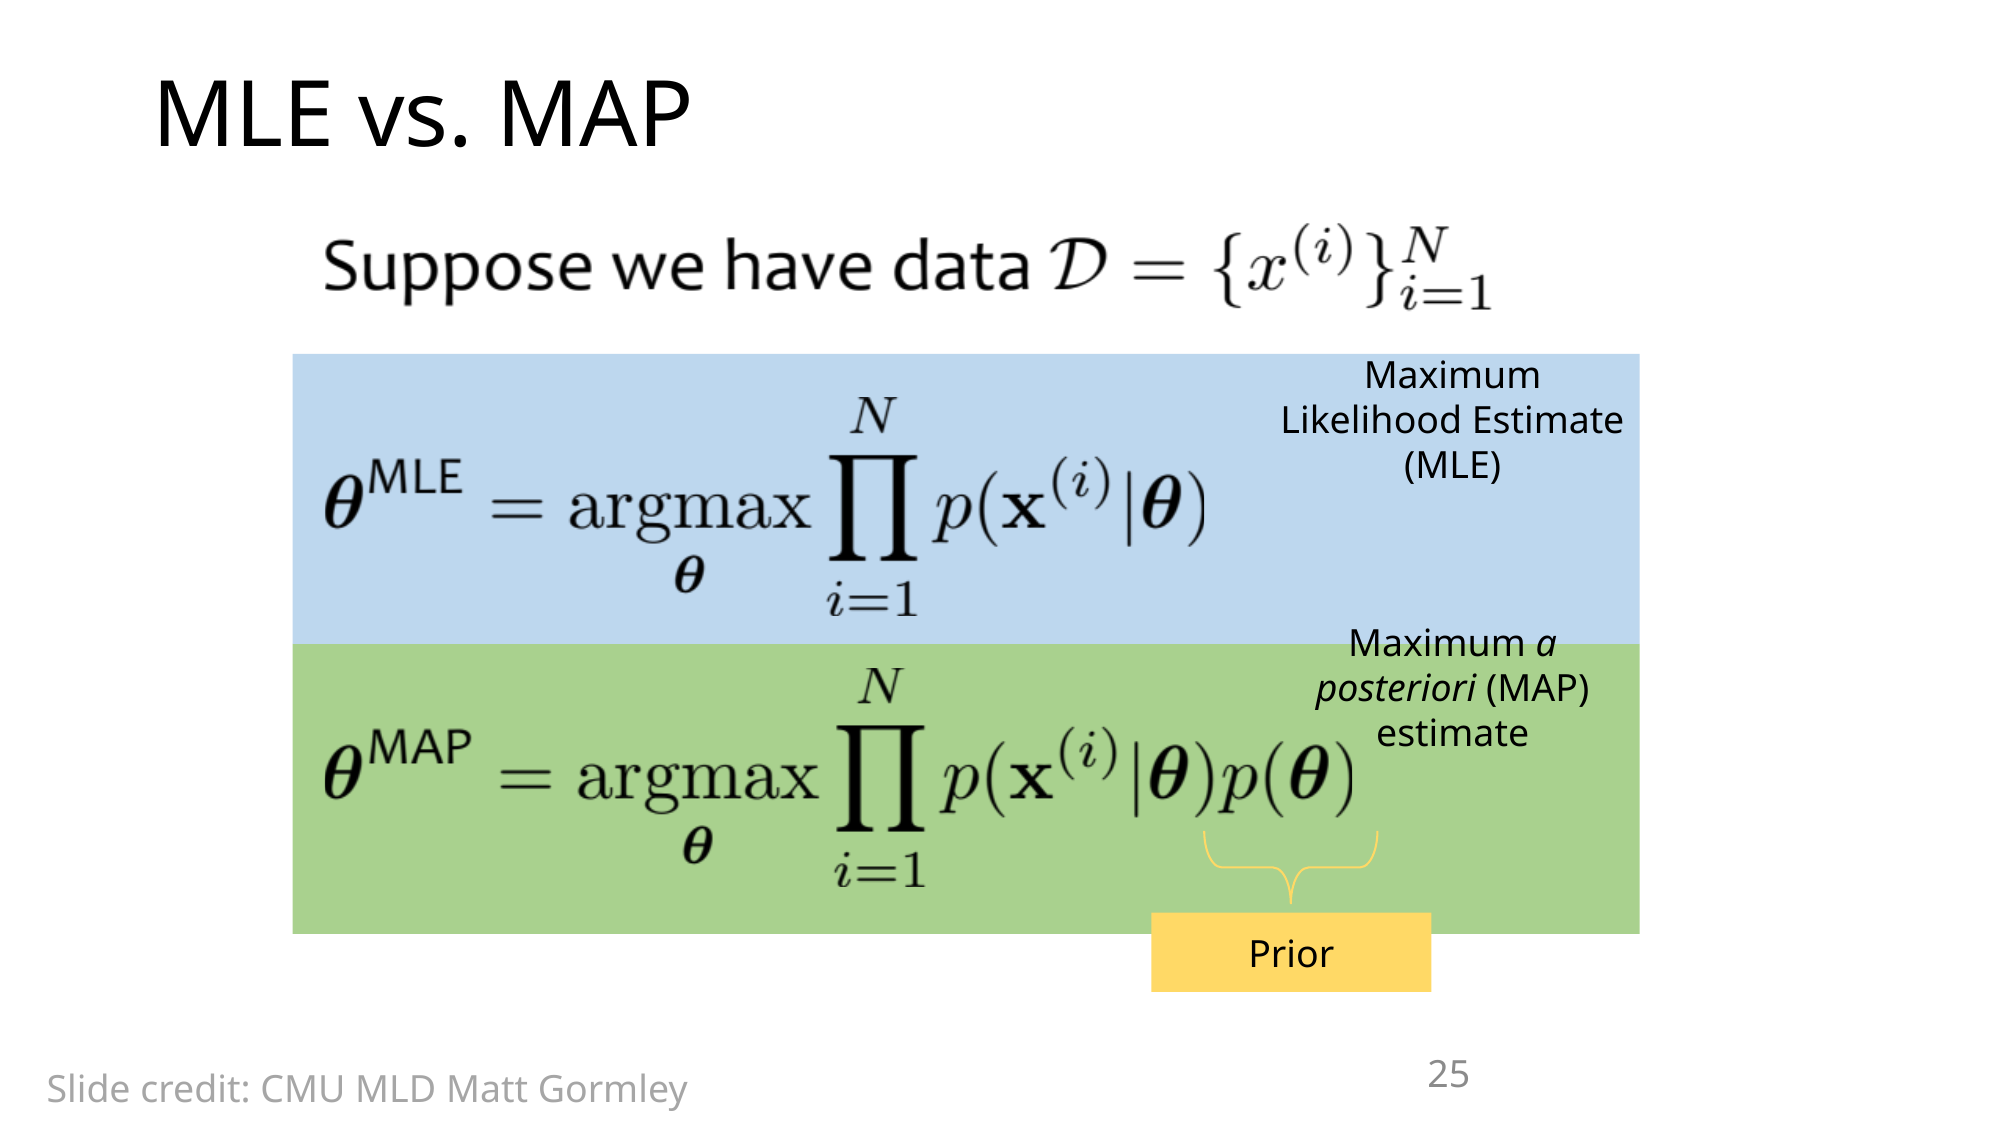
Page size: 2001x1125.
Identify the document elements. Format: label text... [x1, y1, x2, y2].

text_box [292, 644, 1640, 934]
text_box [1151, 830, 1432, 992]
title MLE vs. MAP [137, 59, 1863, 278]
slide_number 25 [1412, 1042, 1863, 1103]
picture [324, 222, 1686, 353]
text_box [292, 347, 1640, 644]
text_box Slide credit: CMU MLD Matt Gormley [31, 1057, 704, 1117]
